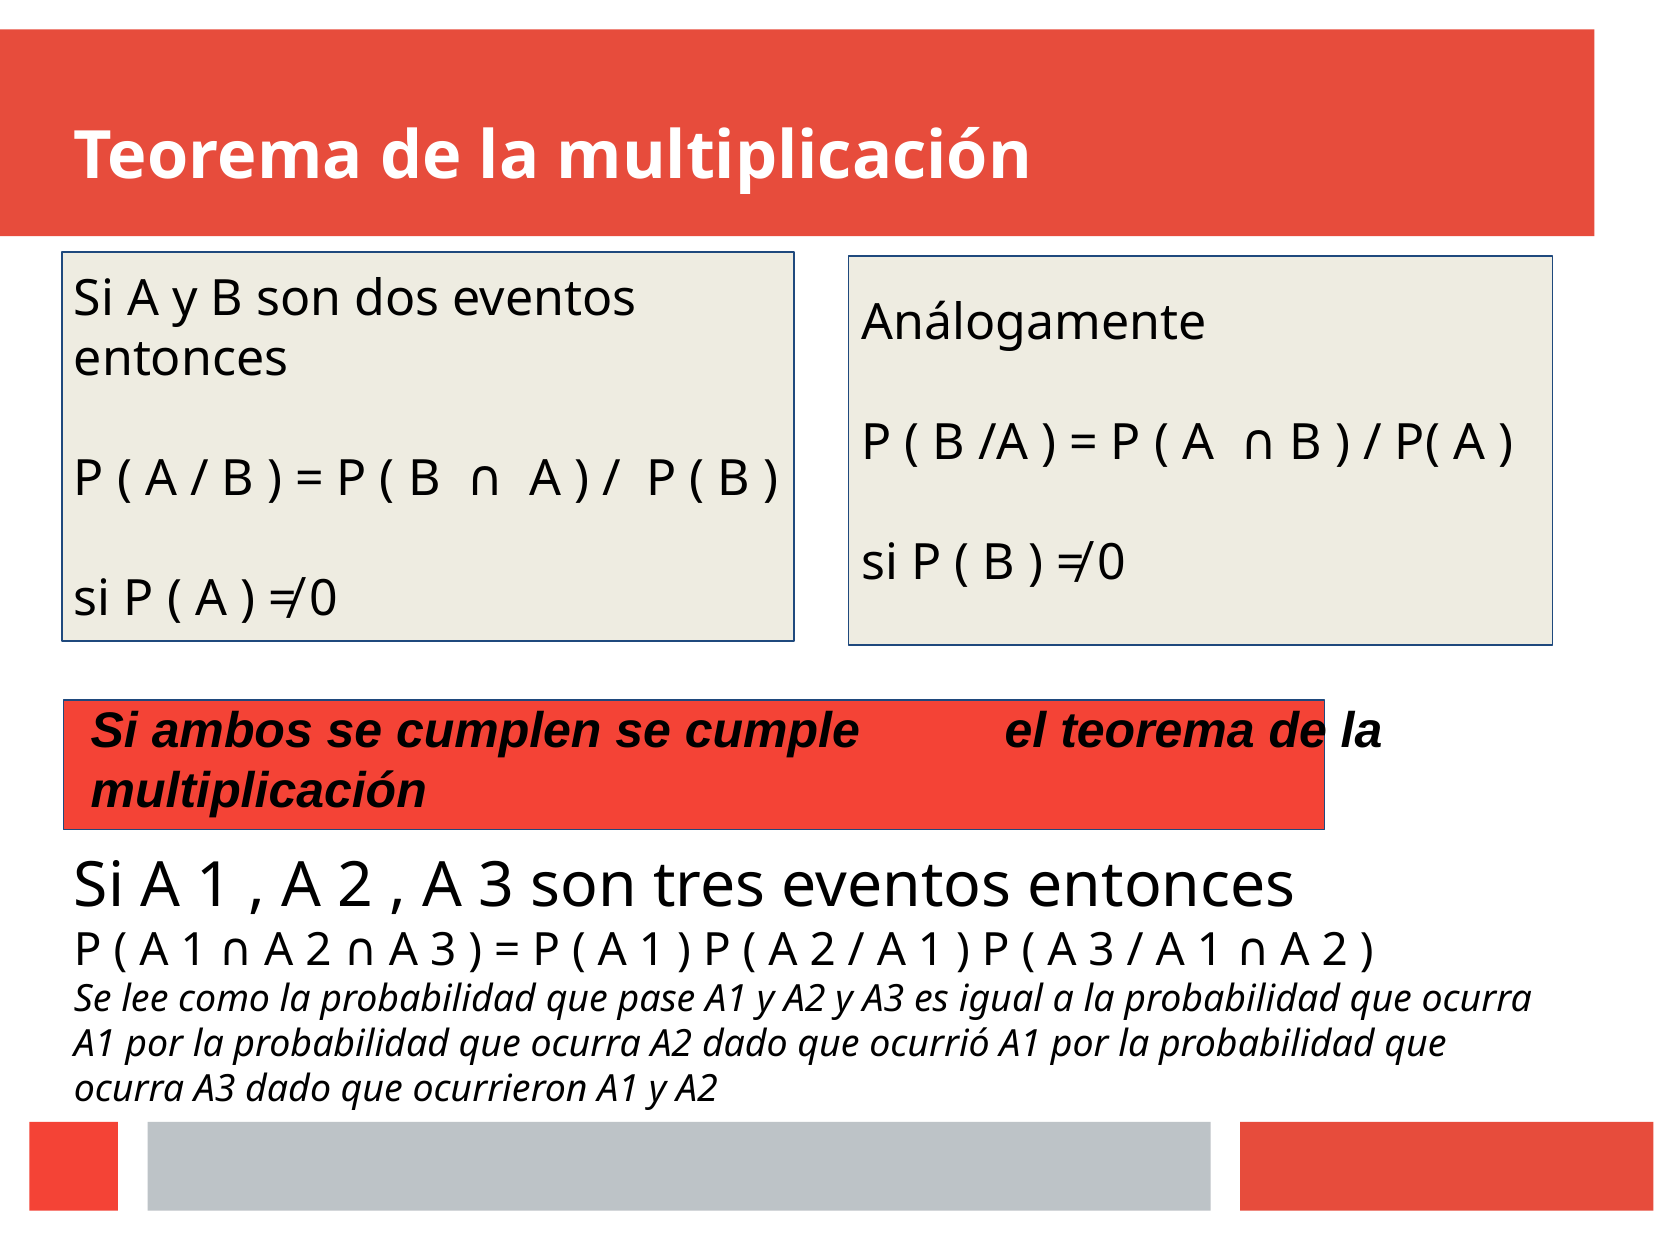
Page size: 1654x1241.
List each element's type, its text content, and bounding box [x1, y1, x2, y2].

list Si A y B son dos eventos entonces P ( A / B ) = P ( B ∩ A ) / P ( B ) si P ( A ) ≠ 0 [59, 249, 807, 658]
list Si A 1 , A 2 , A 3 son tres eventos entonces P ( A 1 ∩ A 2 ∩ A 3 ) = P ( A 1 ) P ( A 2 / A 1 ) P ( A 3 / A 1 ∩ A 2 ) Se lee como la probabilidad que pase A1 y A2 y A3 es igual a la probabilidad que ocurra A1 por la probabilidad que ocurra A2 dado que ocurrió A1 por la probabilidad que ocurra A3 dado que ocurrieron A1 y A2 [59, 739, 1565, 1001]
text_box [848, 589, 1553, 645]
text_box [848, 255, 1553, 274]
title Teorema de la multiplicación [59, 59, 1595, 207]
text_box [63, 700, 75, 830]
text_box Si ambos se cumplen se cumple el teorema de la multiplicación [75, 682, 1553, 830]
list Análogamente P ( B /A ) = P ( A ∩ B ) / P( A ) si P ( B ) ≠ 0 [846, 274, 1582, 589]
